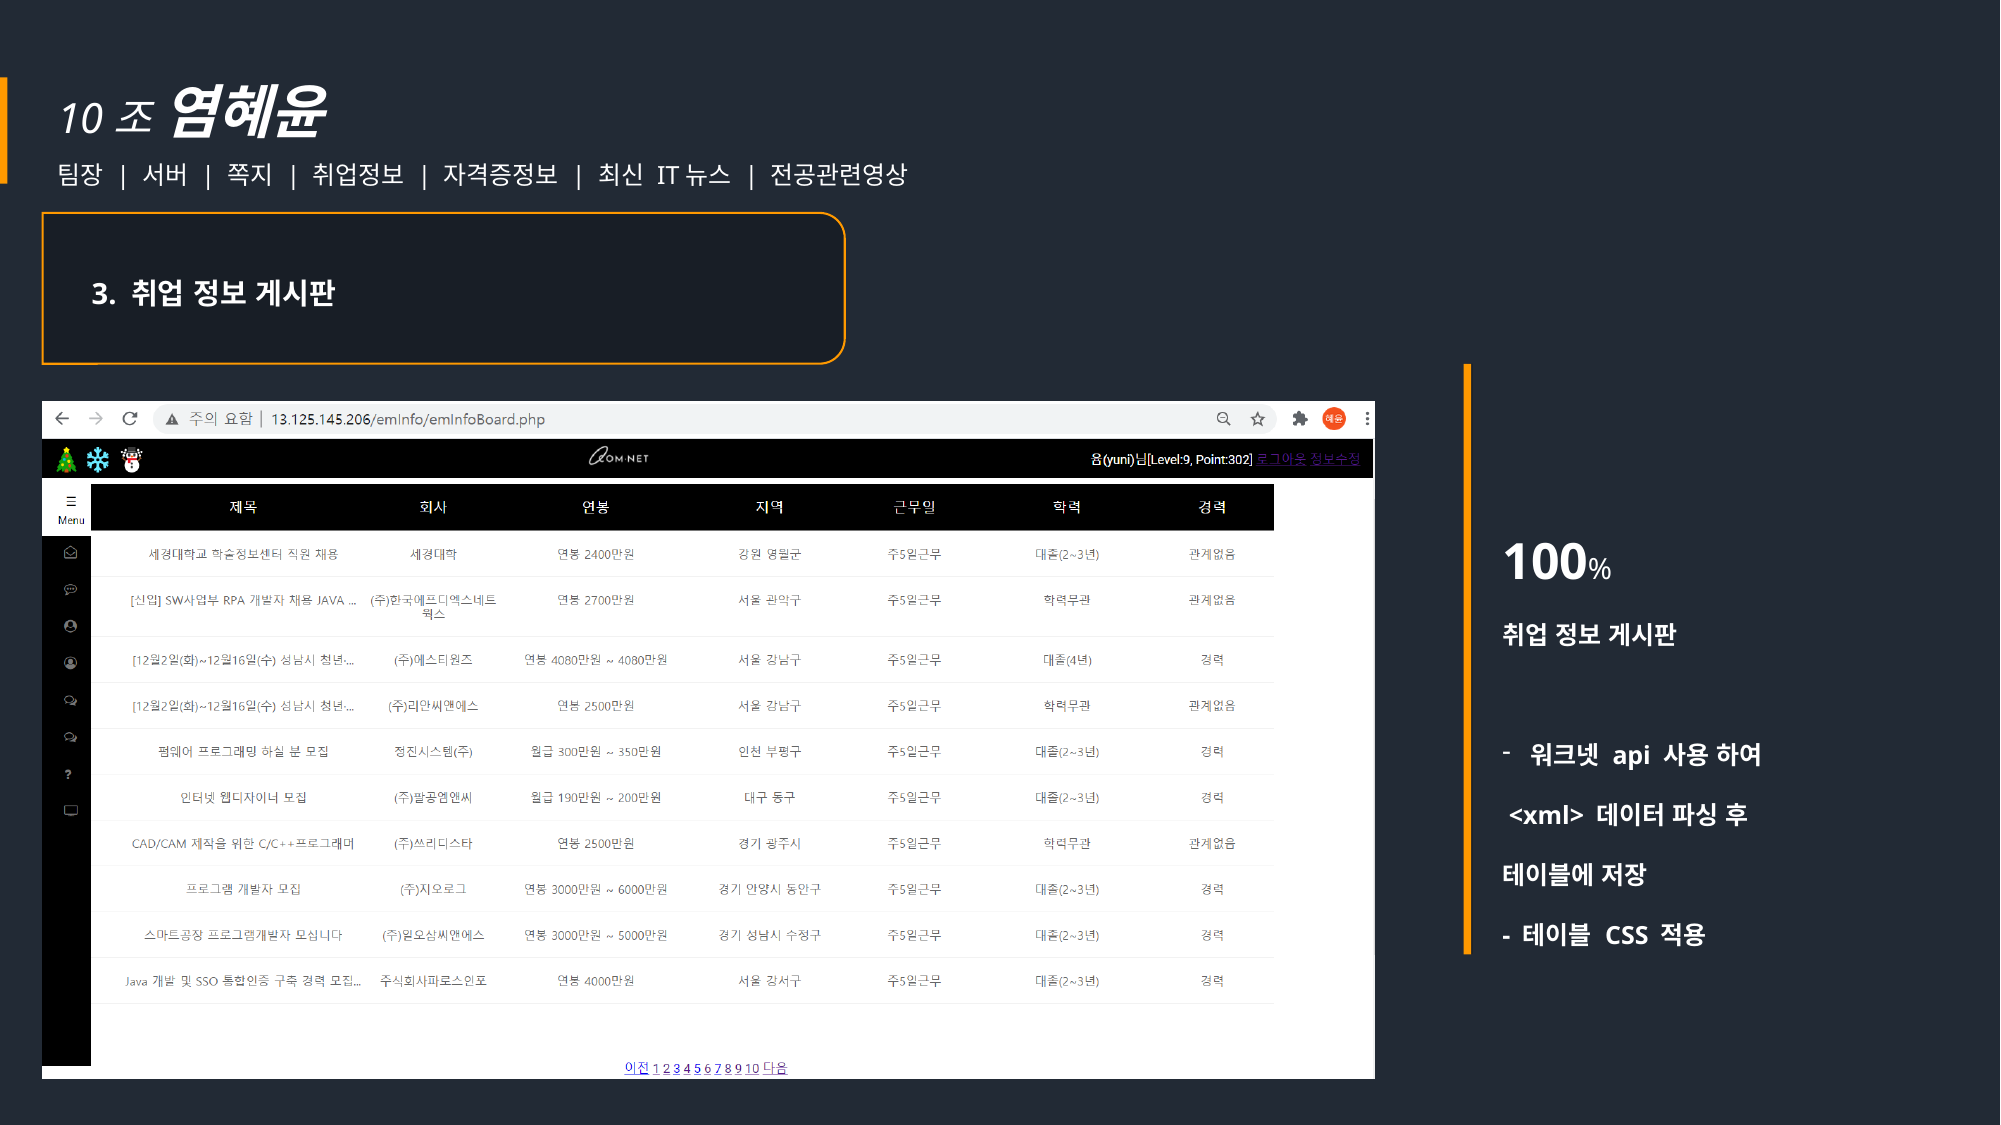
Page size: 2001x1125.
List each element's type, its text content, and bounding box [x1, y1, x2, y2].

picture [42, 401, 1375, 1079]
text_box [0, 76, 8, 185]
text_box 100% 취업 정보 게시판 워크넷 api 사용 하여 <xml> 데이터 파싱 후 테이블에 저장 - 테이블 CSS 적용 [1487, 522, 1832, 957]
text_box 10조 염혜윤 팀장 | 서버 | 쪽지 | 취업정보 | 자격증정보 | 최신 IT뉴스 | 전공관련영상 [42, 32, 948, 198]
text_box [1463, 363, 1472, 955]
text_box [41, 211, 846, 365]
text_box 3. 취업 정보 게시판 [76, 250, 692, 318]
